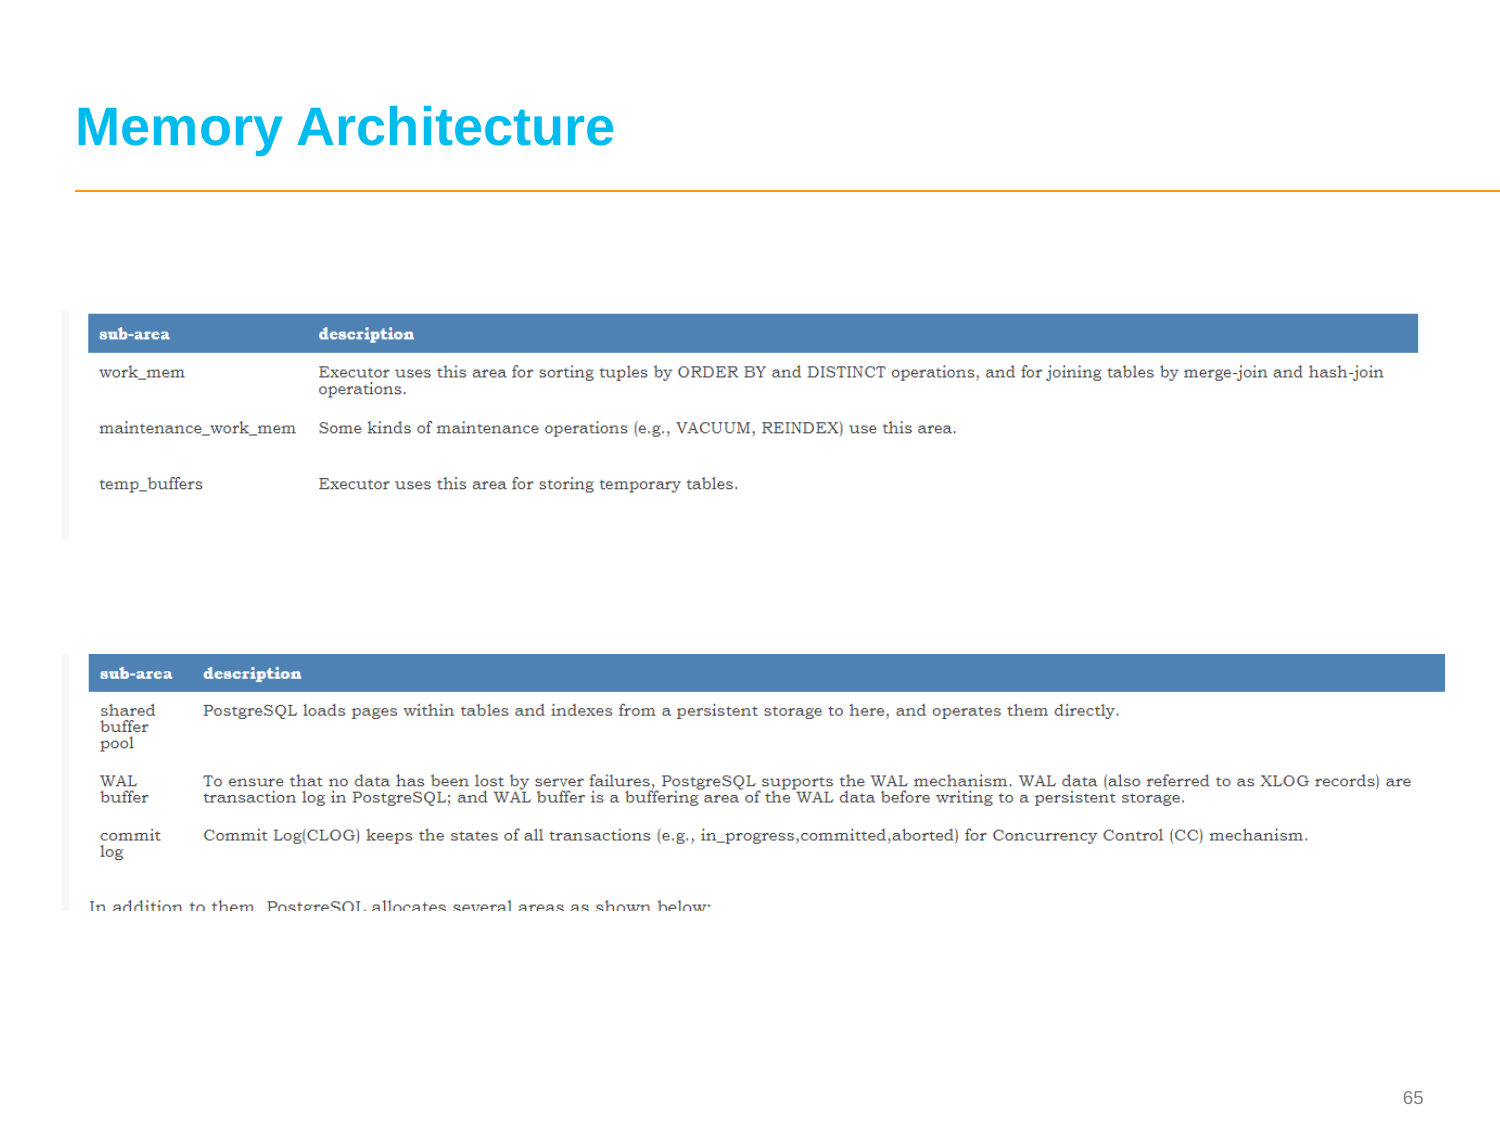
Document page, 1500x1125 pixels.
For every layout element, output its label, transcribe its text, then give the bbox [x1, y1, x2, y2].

title Memory Architecture [75, 27, 1422, 157]
picture [61, 654, 1446, 912]
picture [61, 311, 1419, 539]
